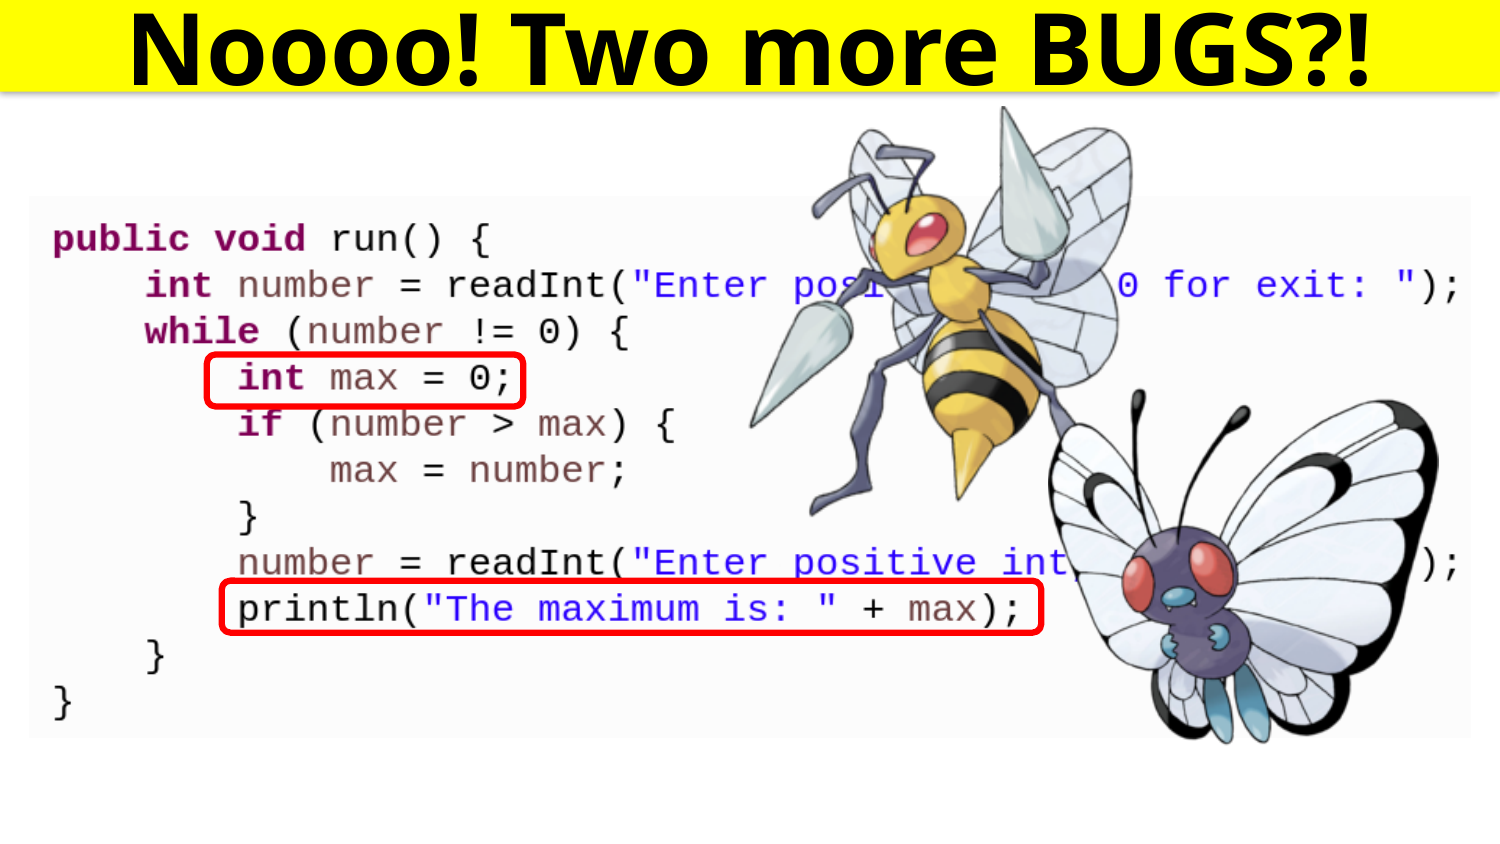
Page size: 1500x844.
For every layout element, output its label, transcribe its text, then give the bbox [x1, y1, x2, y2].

text_box Noooo! Two more BUGS?! [0, 0, 1500, 92]
picture [29, 105, 1471, 763]
